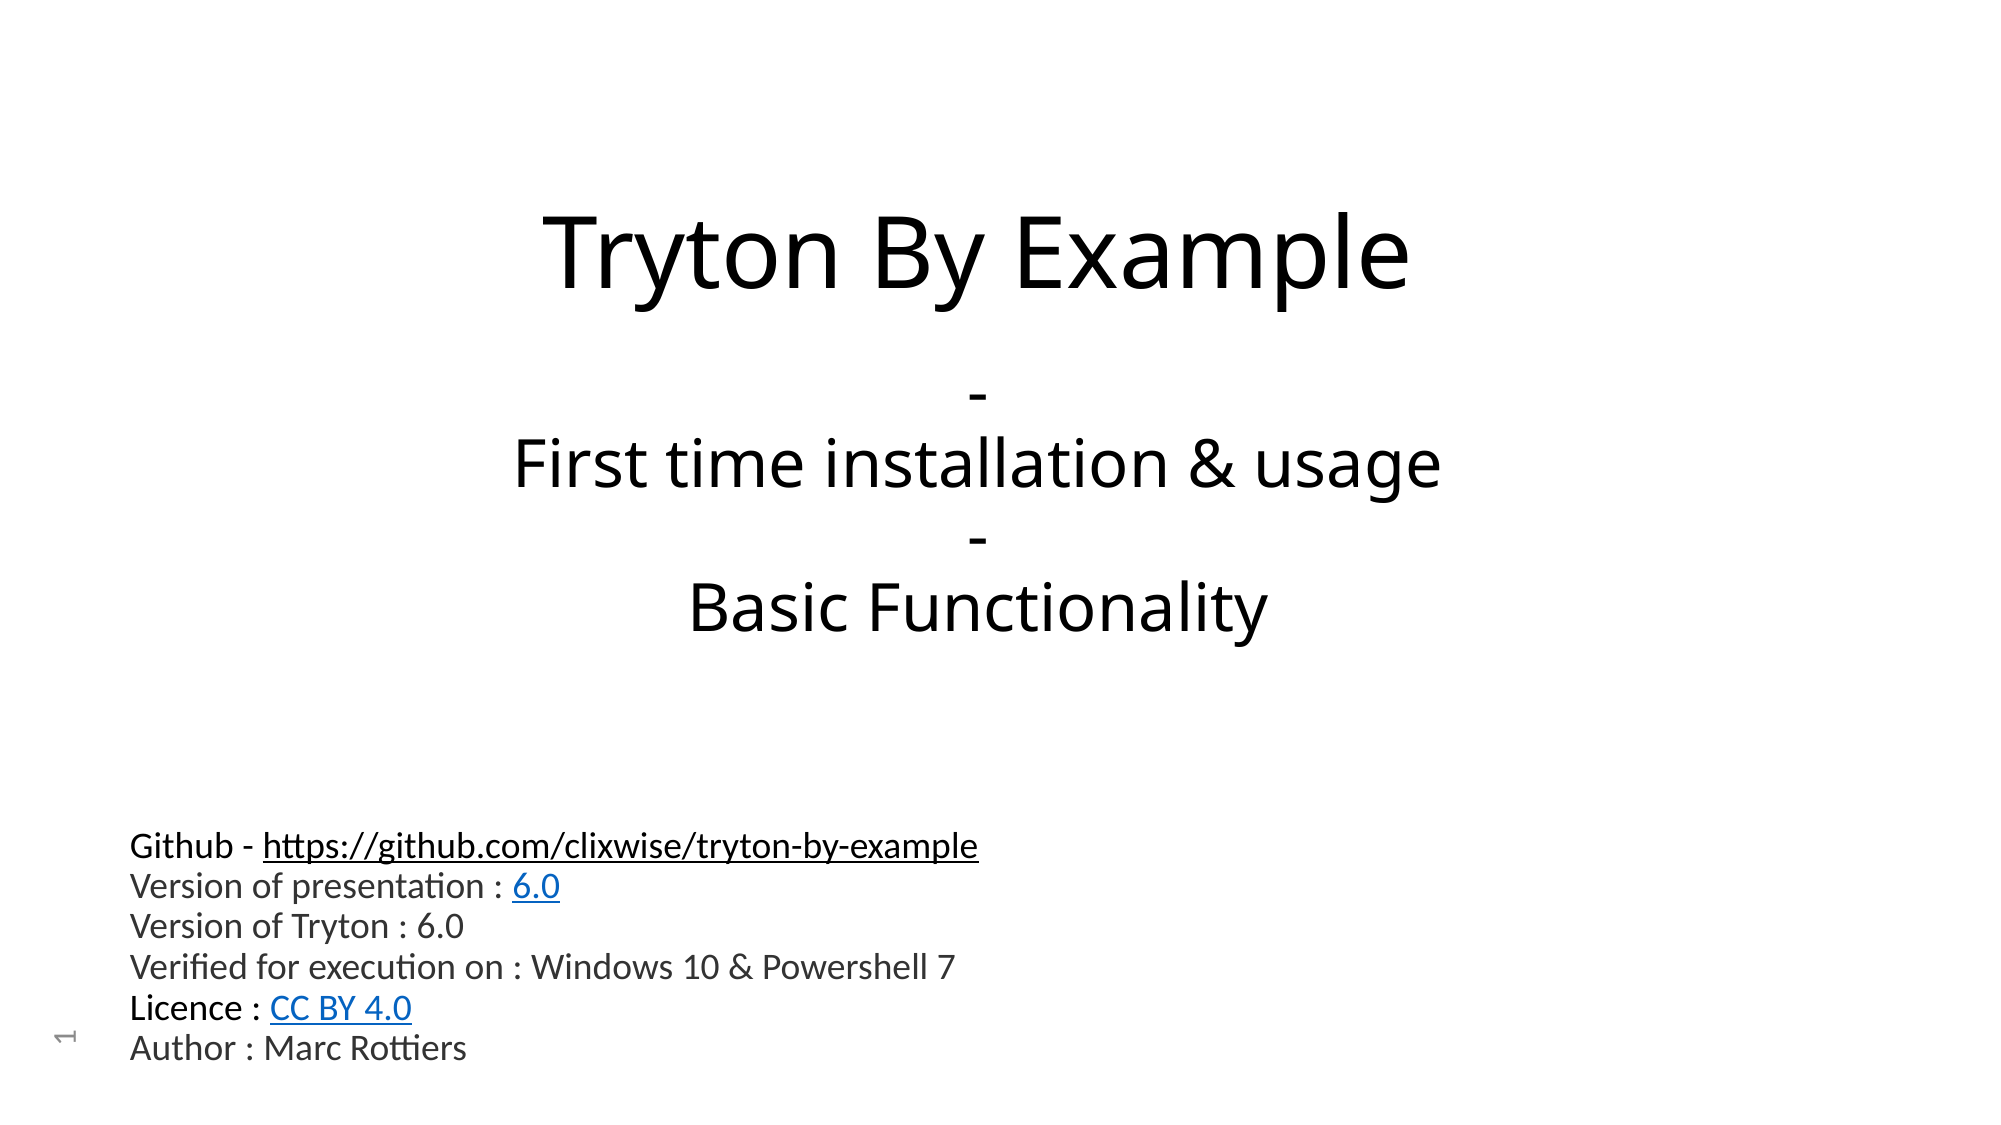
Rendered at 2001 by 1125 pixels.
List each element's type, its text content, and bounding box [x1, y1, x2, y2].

text_box Github - https://github.com/clixwise/tryton-by-example Version of presentation : 6.0 Version of Tryton : 6.0 Verified for execution on : Windows 10 & Powershell 7 Licence : CC BY 4.0 Author : Marc Rottiers [115, 818, 1616, 1095]
text_box Tryton By Example [202, 151, 1754, 318]
slide_number 1 [32, 969, 93, 1108]
title - First time installation & usage - Basic Functionality [202, 376, 1754, 654]
